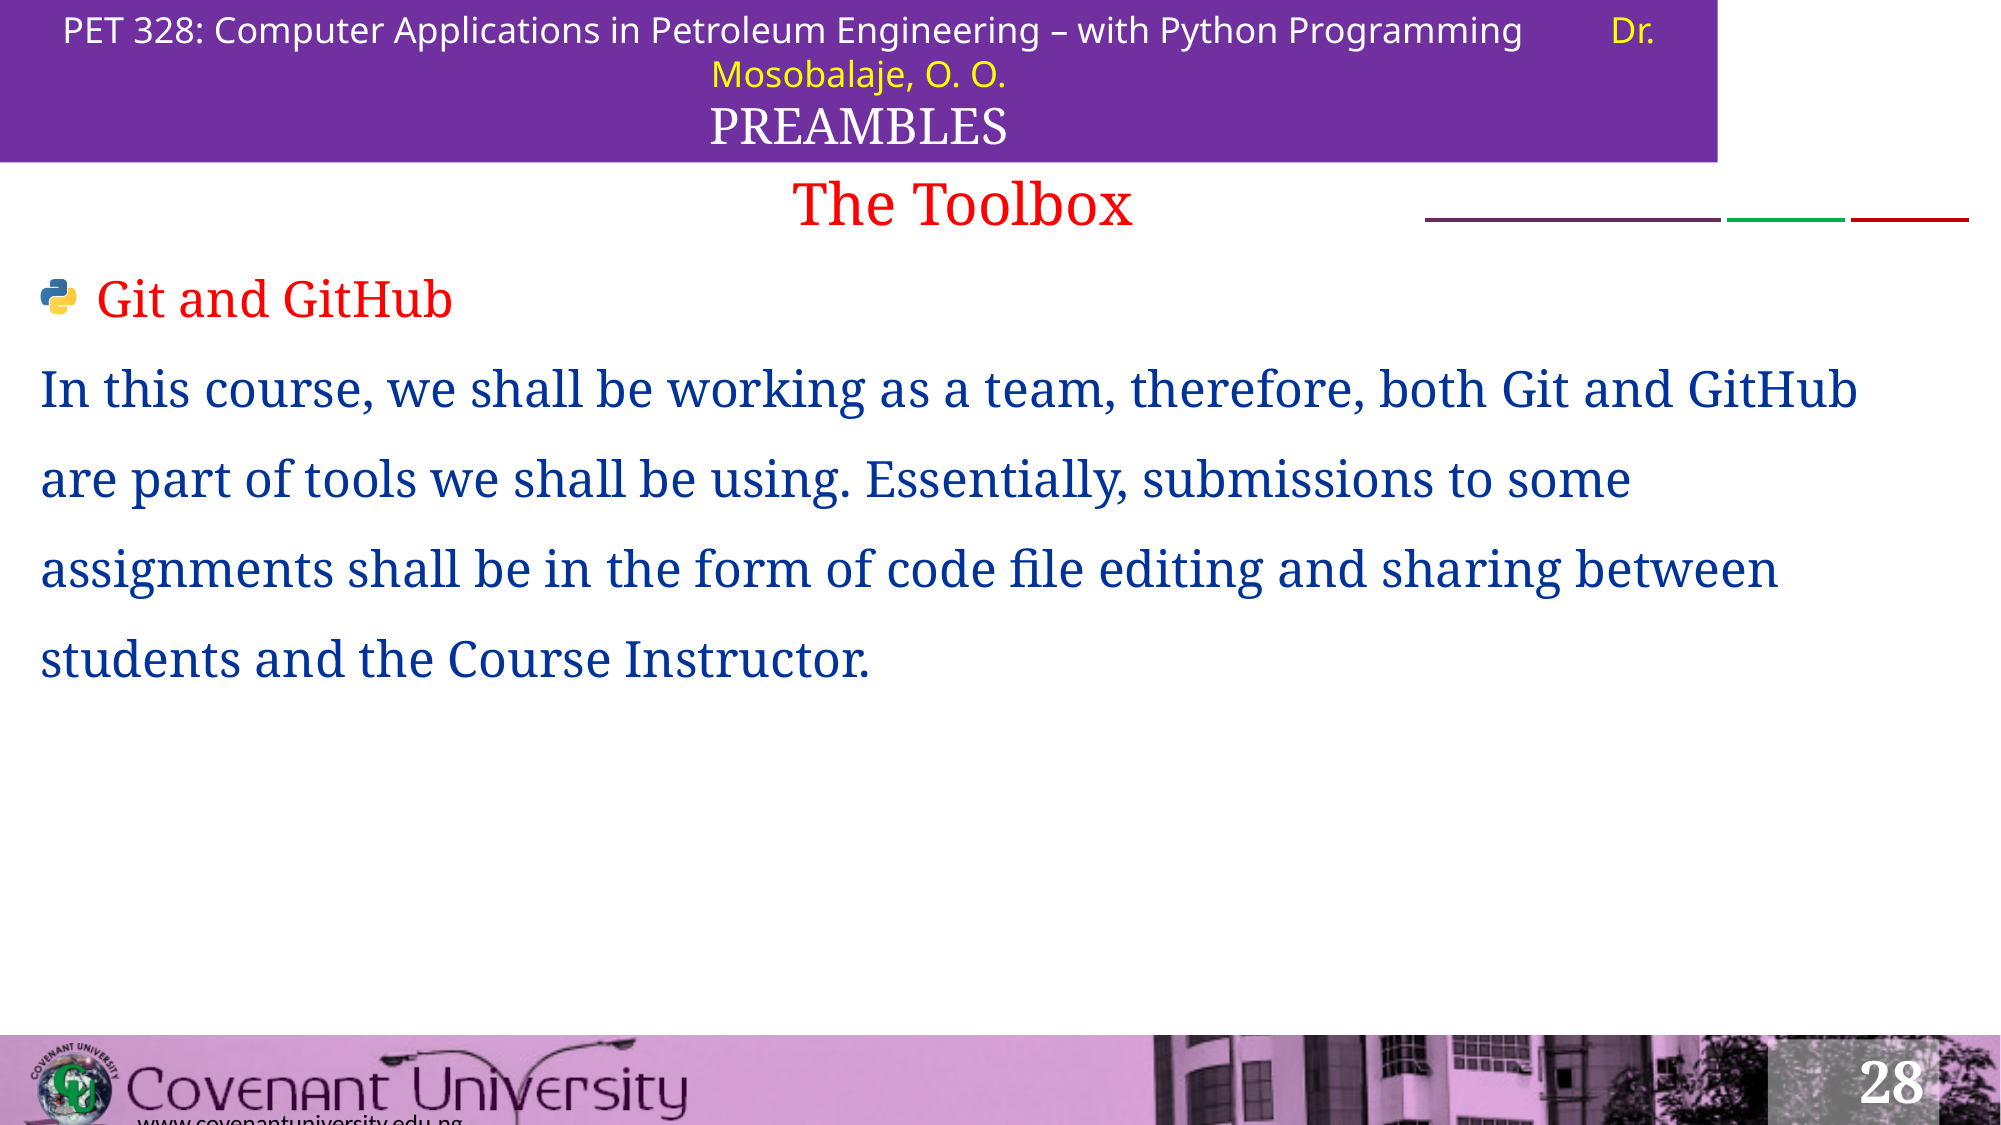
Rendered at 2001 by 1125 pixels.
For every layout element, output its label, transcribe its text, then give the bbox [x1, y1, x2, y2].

text_box The Toolbox Git and GitHub In this course, we shall be working as a team, therefore, both Git and GitHub are part of tools we shall be using. Essentially, submissions to some assignments shall be in the form of code file editing and sharing between students and the Course Instructor. [25, 125, 1901, 695]
picture [23, 1036, 1072, 1125]
text_box PET 328: Computer Applications in Petroleum Engineering – with Python Programming Dr. Mosobalaje, O. O. PREAMBLES [0, 0, 1718, 163]
picture [40, 279, 77, 315]
